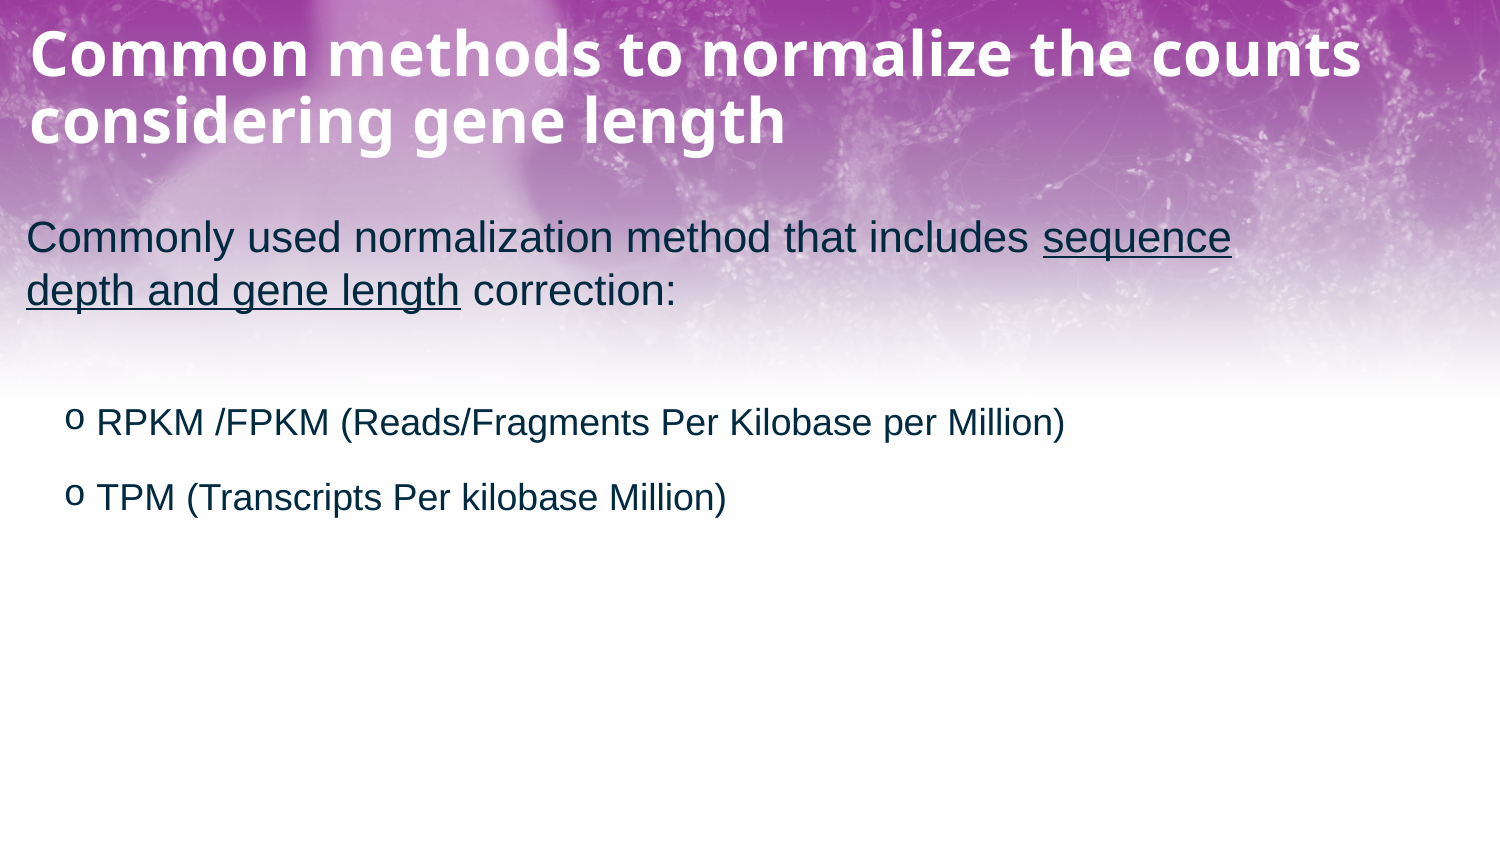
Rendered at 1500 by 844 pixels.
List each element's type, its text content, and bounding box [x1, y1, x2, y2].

text_box Common methods to normalize the counts considering gene length [29, 22, 1500, 144]
picture [0, 0, 1500, 844]
text_box Commonly used normalization method that includes sequence depth and gene length correction: RPKM /FPKM (Reads/Fragments Per Kilobase per Million) TPM (Transcripts Per kilobase Million) [14, 203, 1309, 549]
